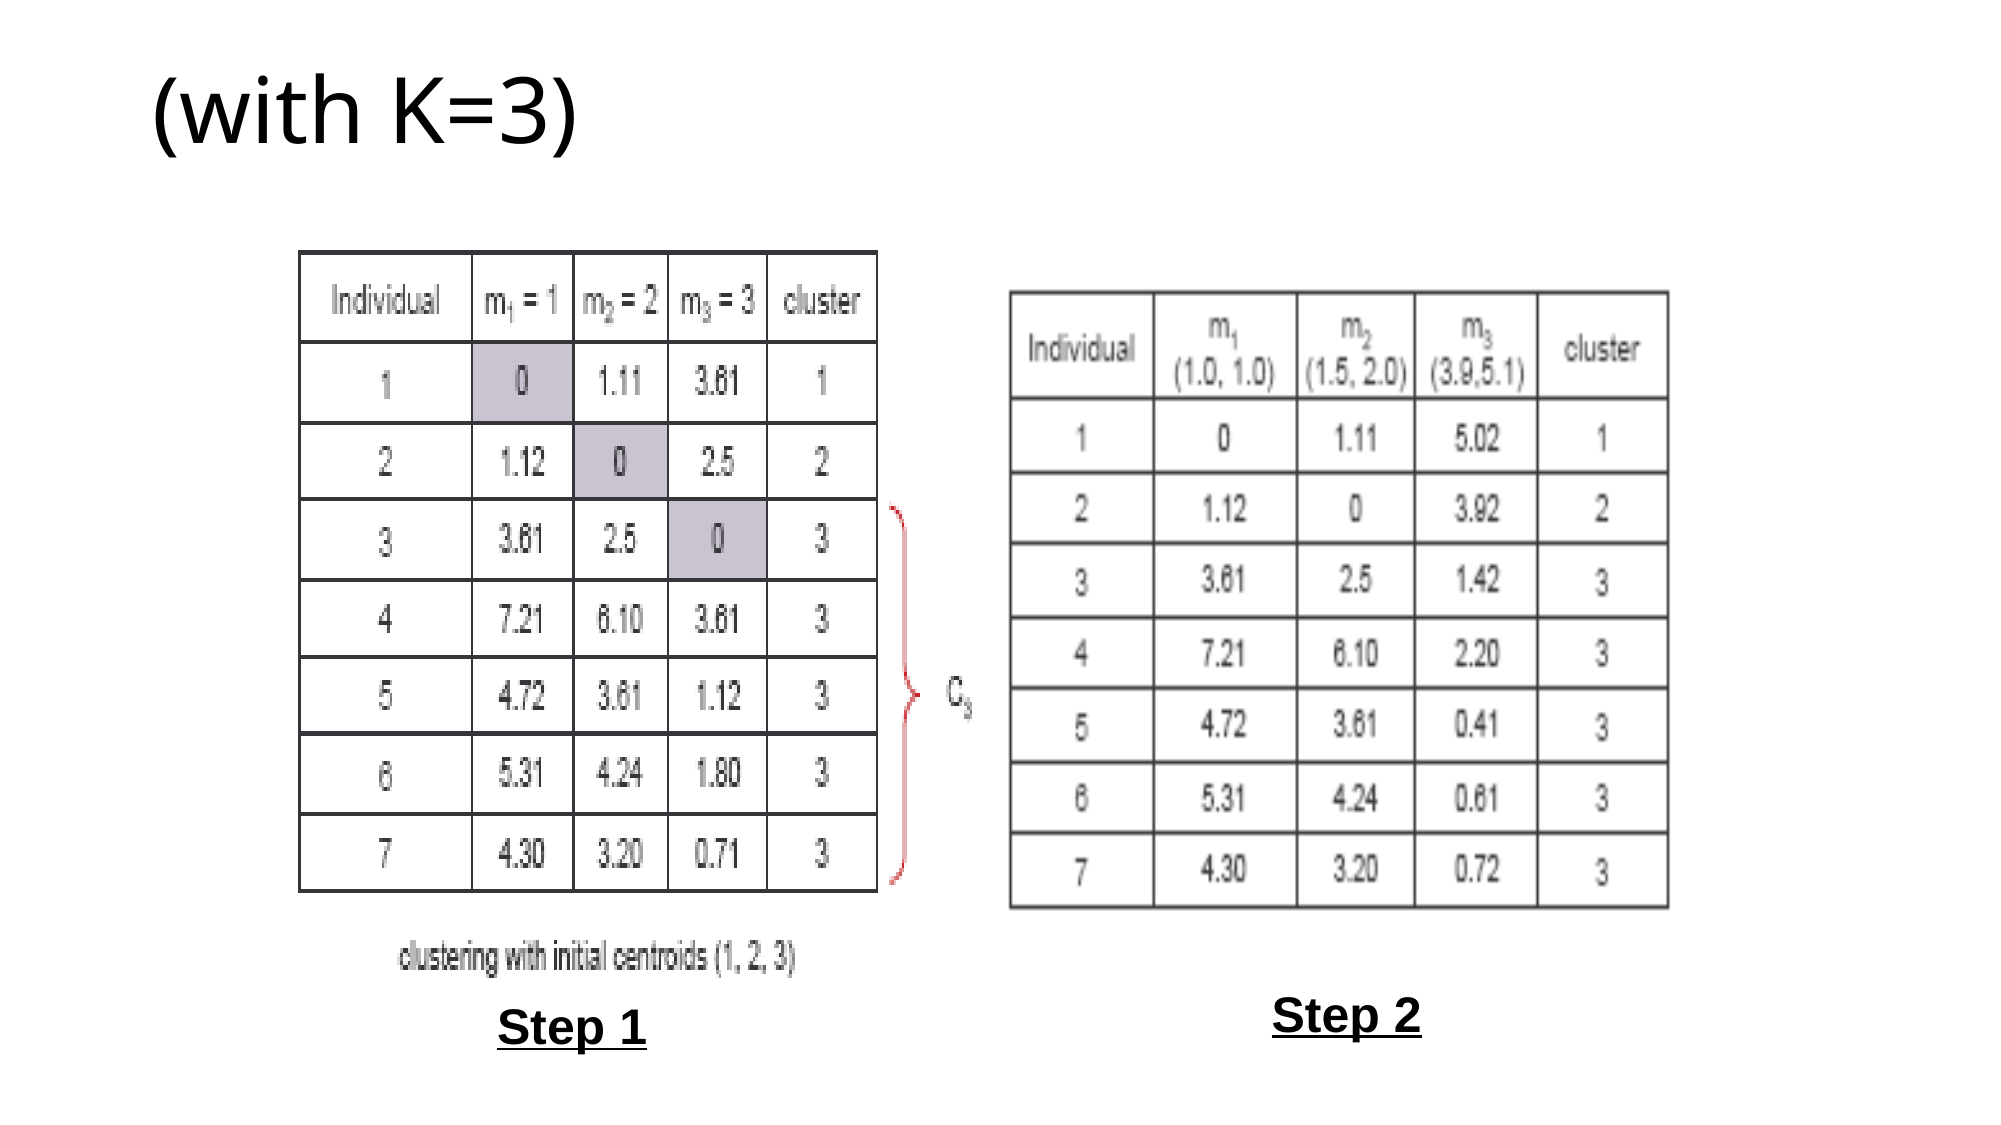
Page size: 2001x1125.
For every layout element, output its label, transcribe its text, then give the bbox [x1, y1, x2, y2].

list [999, 287, 1675, 913]
text_box Step 1 [324, 988, 863, 1063]
text_box Step 2 [1162, 974, 1525, 1050]
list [287, 237, 975, 988]
title (with K=3) [137, 59, 1863, 278]
